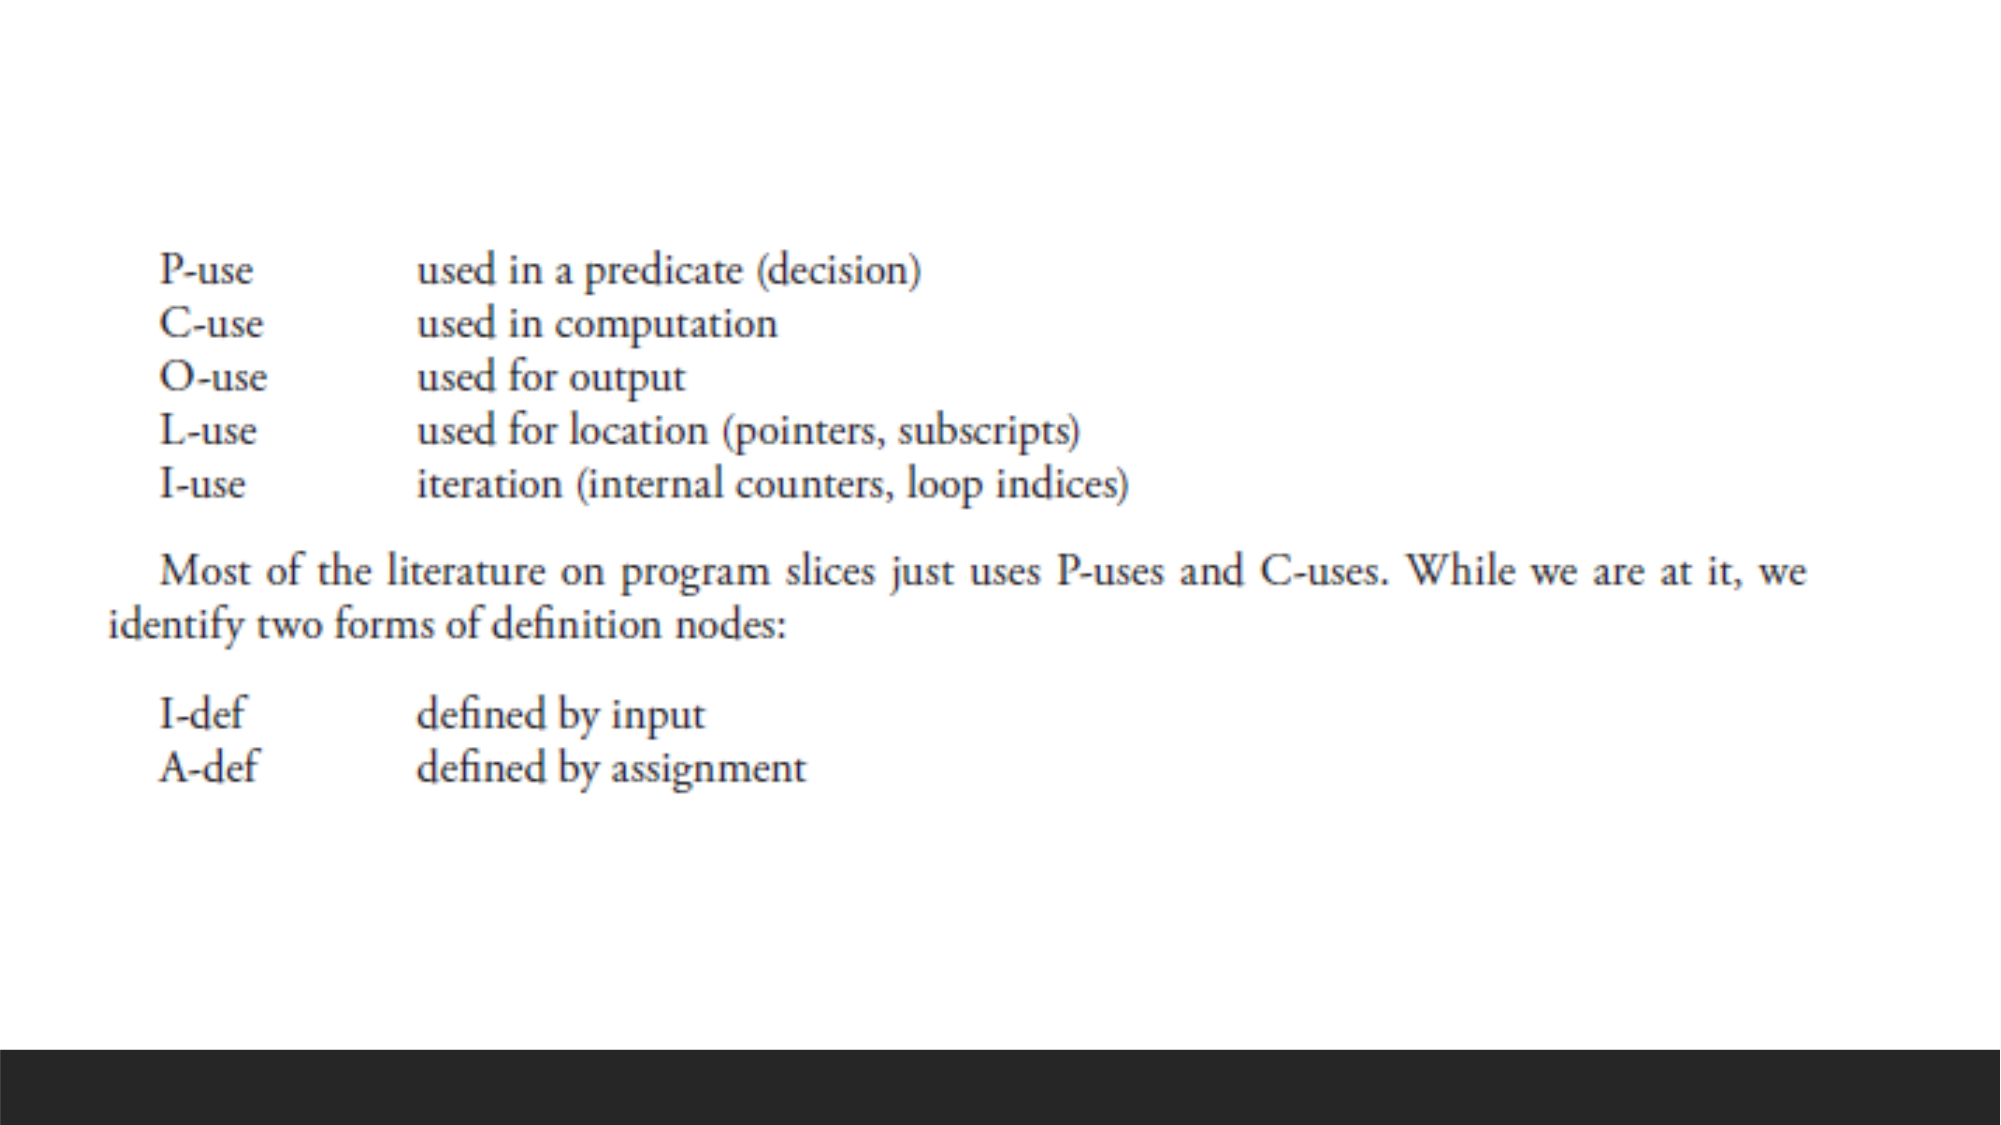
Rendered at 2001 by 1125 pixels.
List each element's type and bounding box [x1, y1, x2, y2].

list [104, 217, 1895, 823]
text_box [0, 1049, 2000, 1125]
